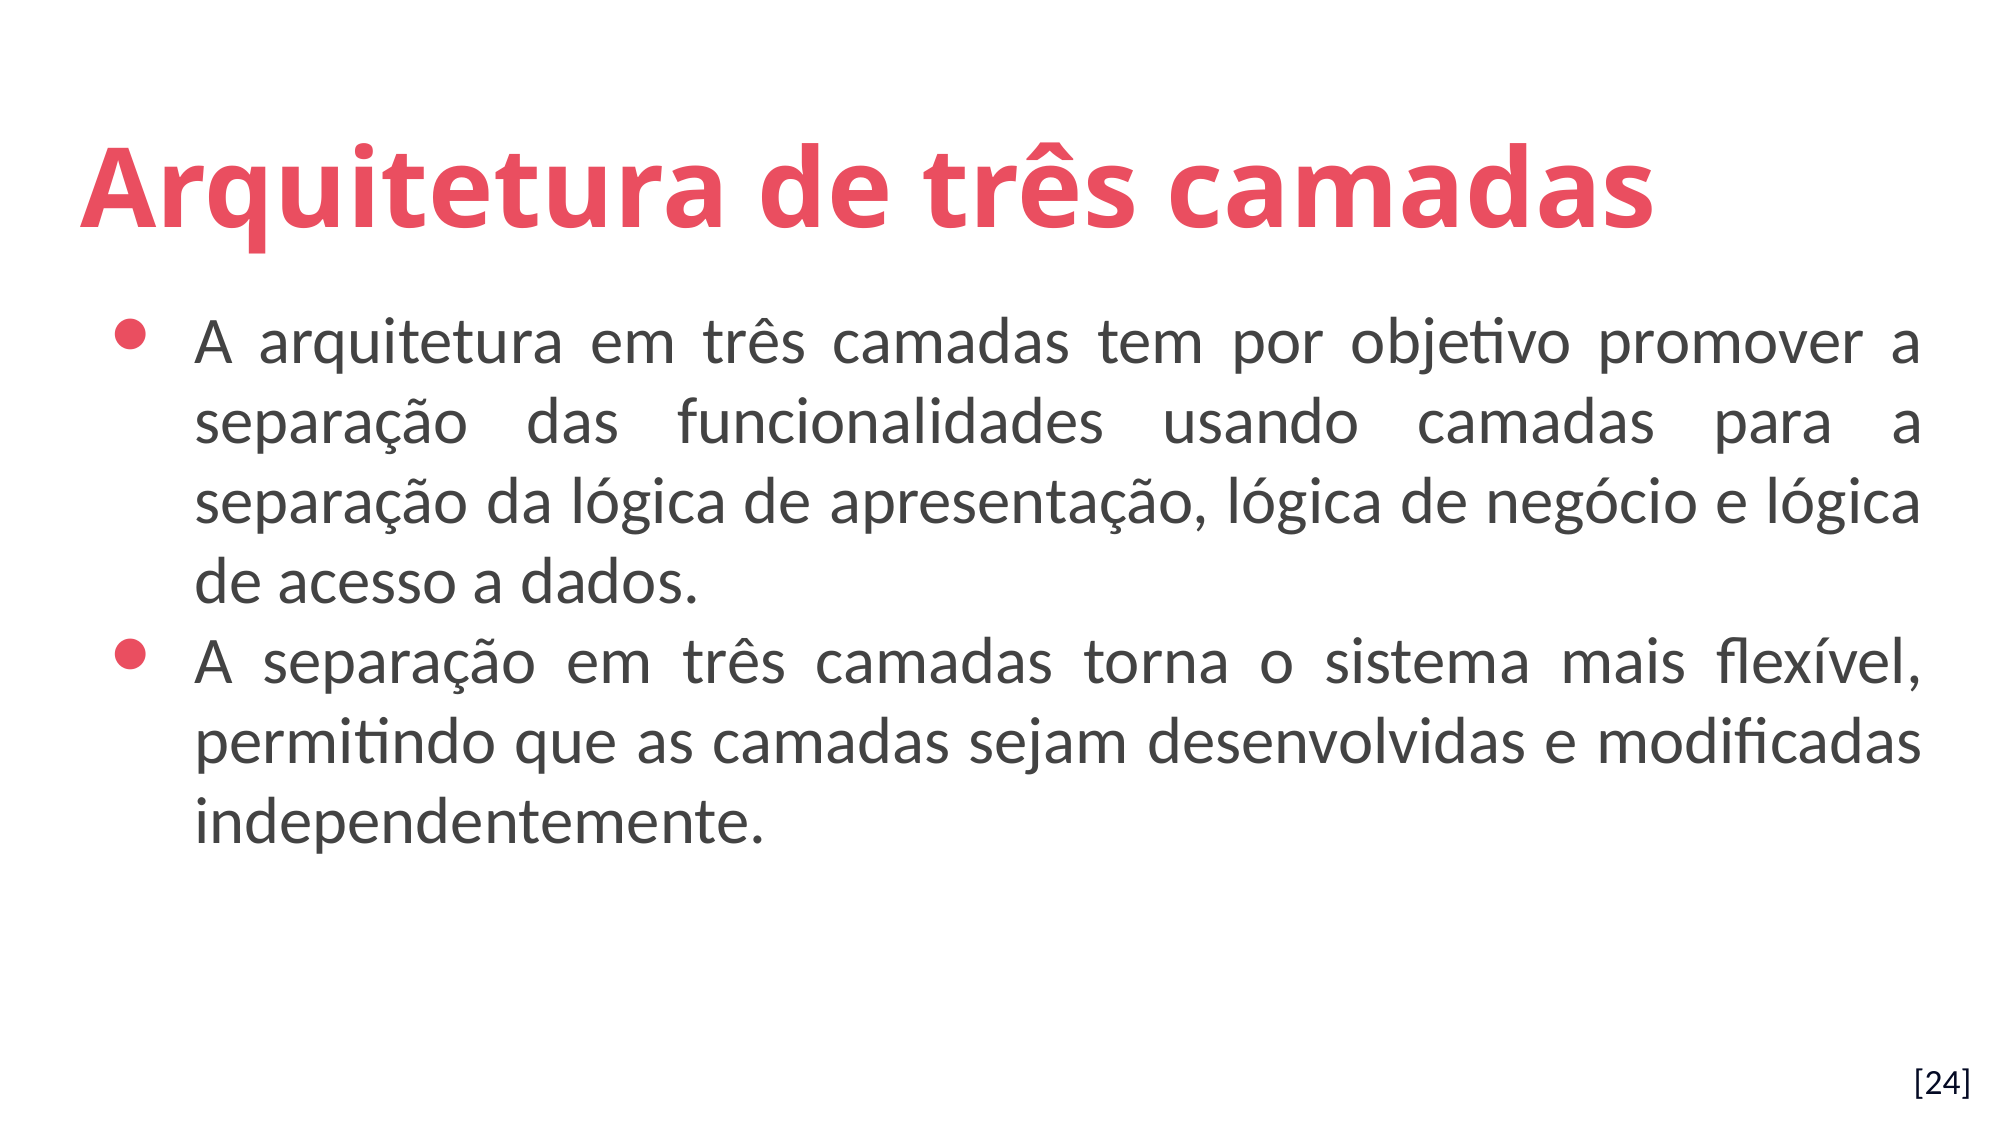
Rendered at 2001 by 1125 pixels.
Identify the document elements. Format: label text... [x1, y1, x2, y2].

text_box A arquitetura em três camadas tem por objetivo promover a separação das funcionalidades usando camadas para a separação da lógica de apresentação, lógica de negócio e lógica de acesso a dados. A separação em três camadas torna o sistema mais flexível, permitindo que as camadas sejam desenvolvidas e modificadas independentemente. [74, 348, 1945, 805]
slide_number [24] [1871, 1038, 1992, 1125]
text_box Arquitetura de três camadas [60, 81, 1814, 267]
